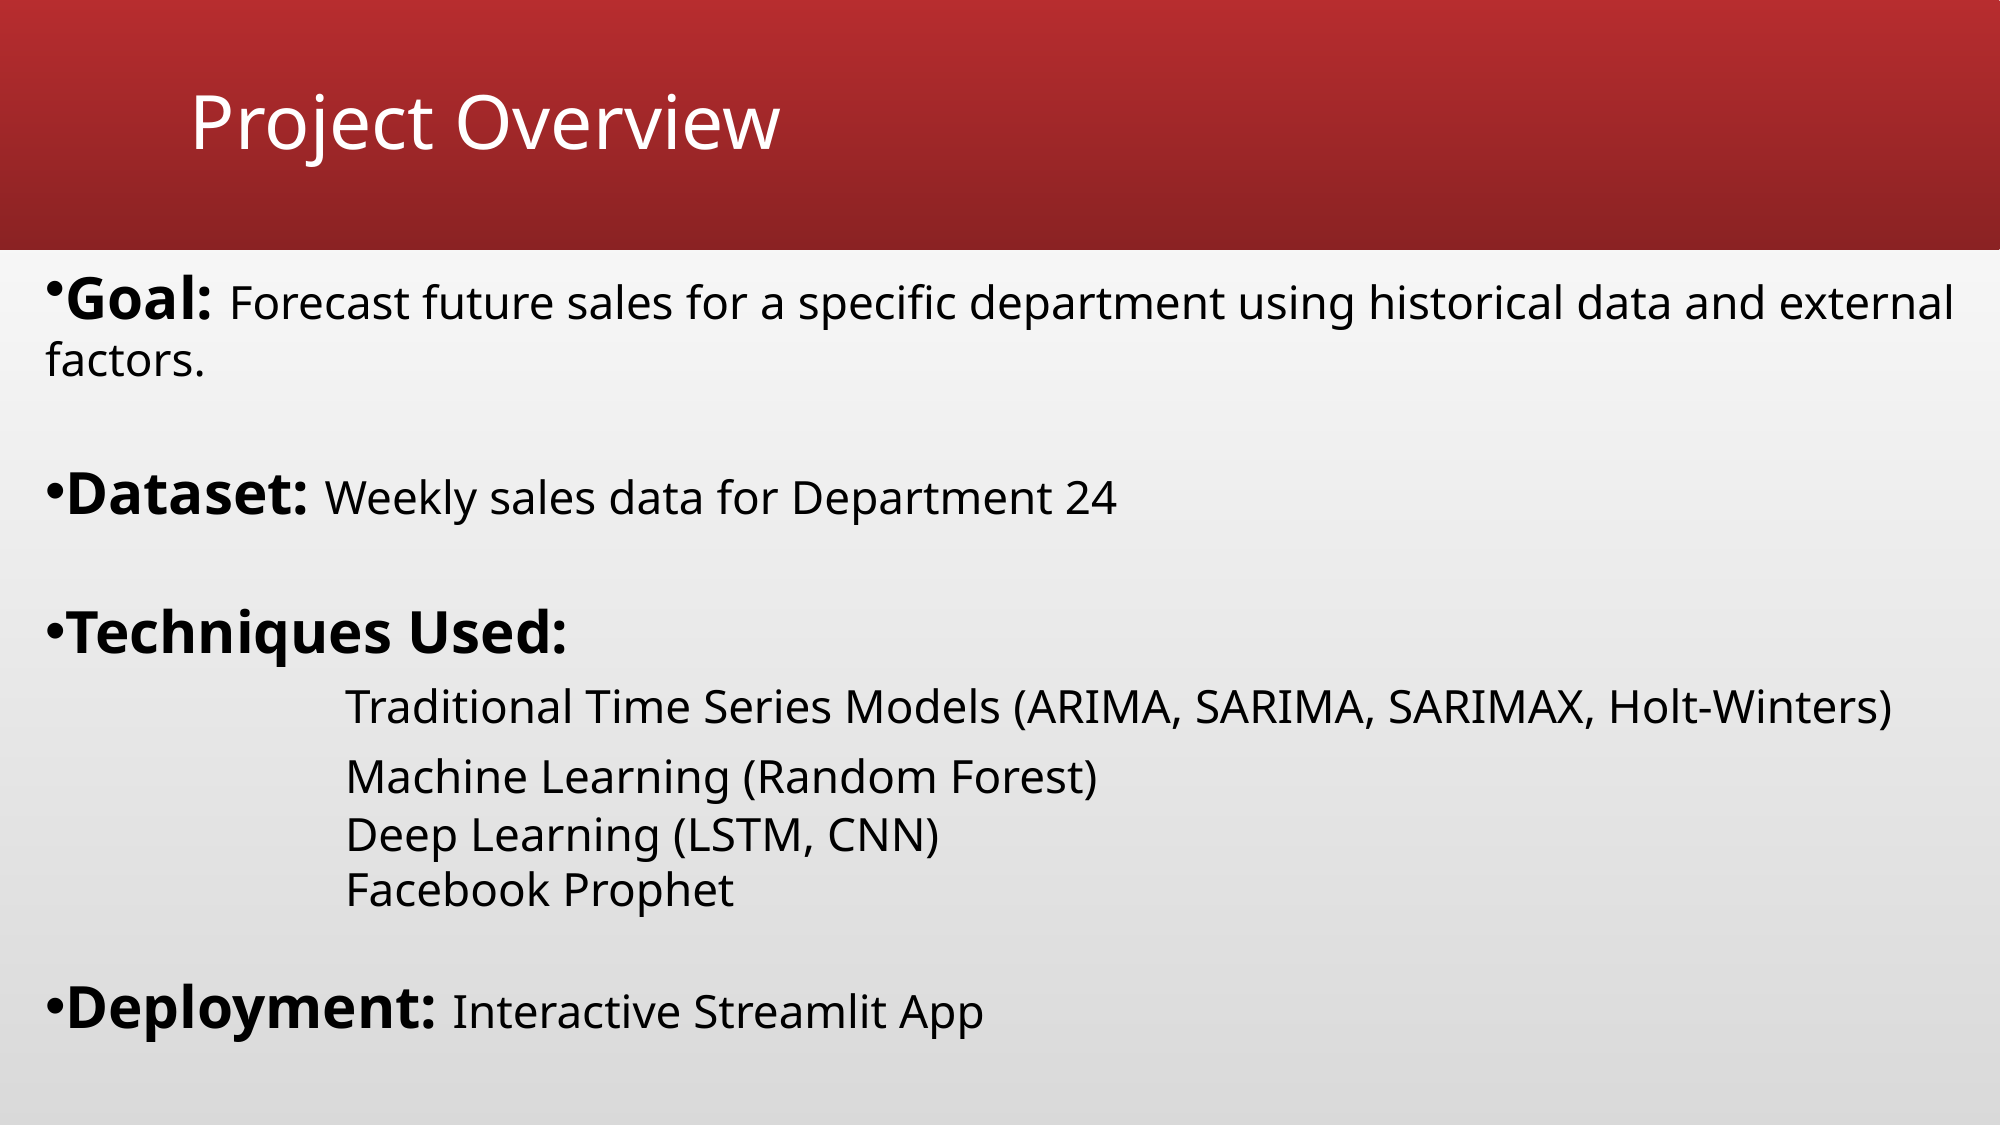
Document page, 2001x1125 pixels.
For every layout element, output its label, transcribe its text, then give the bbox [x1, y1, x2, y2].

list Goal: Forecast future sales for a specific department using historical data and external factors. Dataset: Weekly sales data for Department 24 Techniques Used: Traditional Time Series Models (ARIMA, SARIMA, SARIMAX, Holt-Winters) Machine Learning (Random Forest) Deep Learning (LSTM, CNN) Facebook Prophet Deployment: Interactive Streamlit App [30, 253, 2000, 1049]
title Project Overview [174, 16, 1825, 234]
